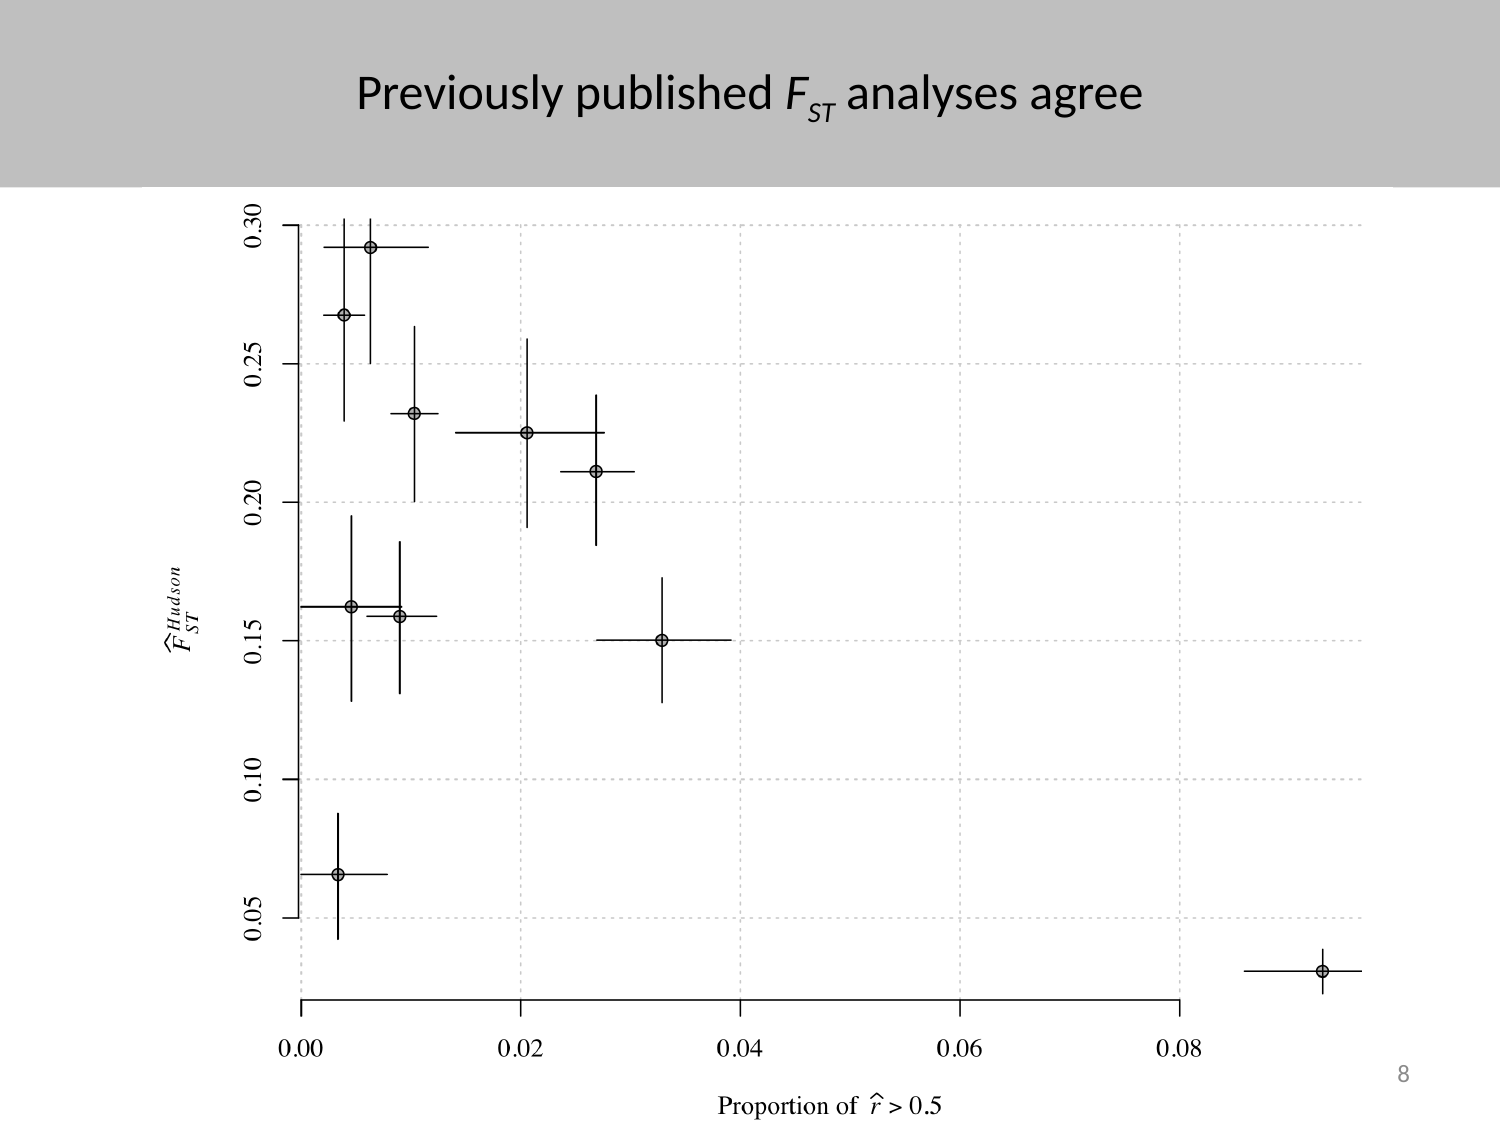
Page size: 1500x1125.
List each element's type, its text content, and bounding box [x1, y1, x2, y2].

picture [142, 187, 1394, 1125]
title Previously published FST analyses agree [0, 0, 1500, 188]
slide_number 8 [1399, 1042, 1425, 1103]
